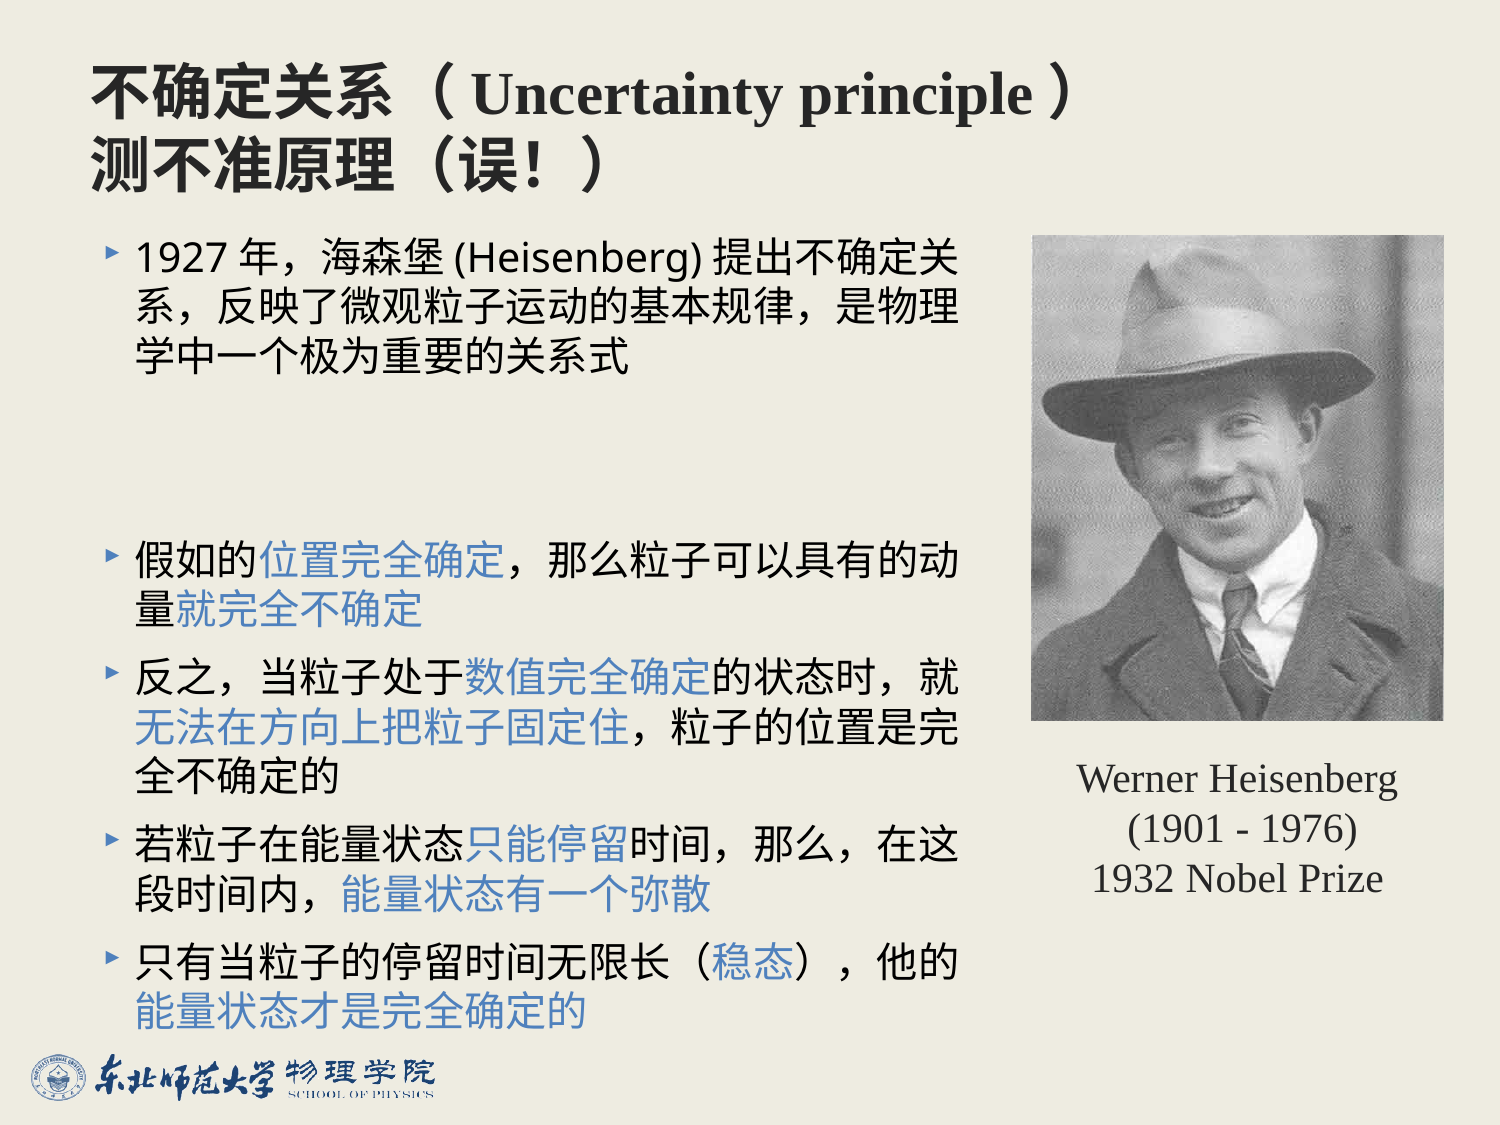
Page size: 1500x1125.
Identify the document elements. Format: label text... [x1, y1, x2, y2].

picture [1031, 235, 1444, 721]
title 不确定关系（Uncertainty principle） 测不准原理（误！） [75, 45, 1425, 209]
text_box Werner Heisenberg (1901 - 1976) 1932 Nobel Prize [1001, 743, 1474, 927]
picture [20, 1054, 440, 1101]
